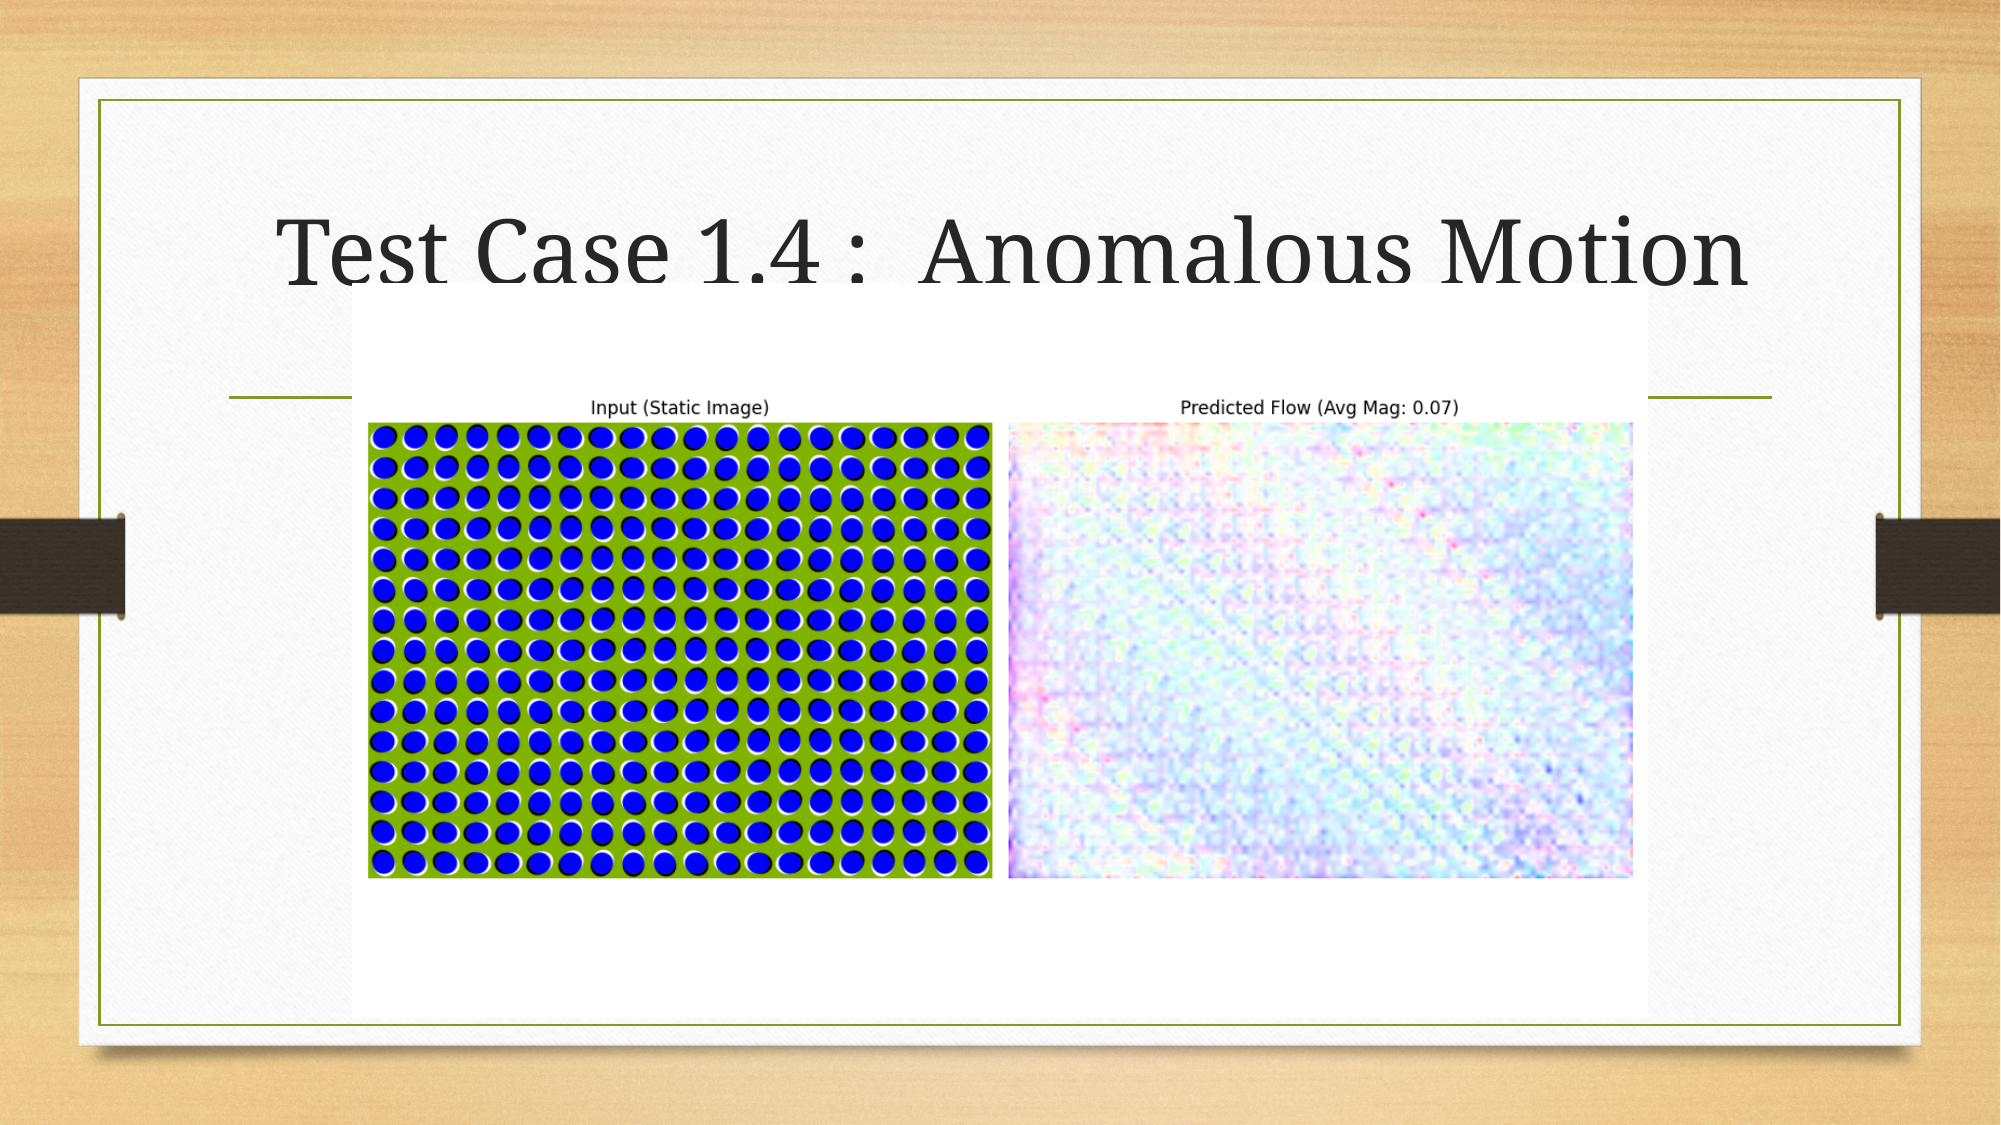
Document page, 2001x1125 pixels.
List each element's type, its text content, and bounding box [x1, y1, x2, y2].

picture [0, 0, 2001, 1125]
title Test Case 1.4 : Anomalous Motion [226, 161, 1802, 336]
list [352, 283, 1648, 1018]
